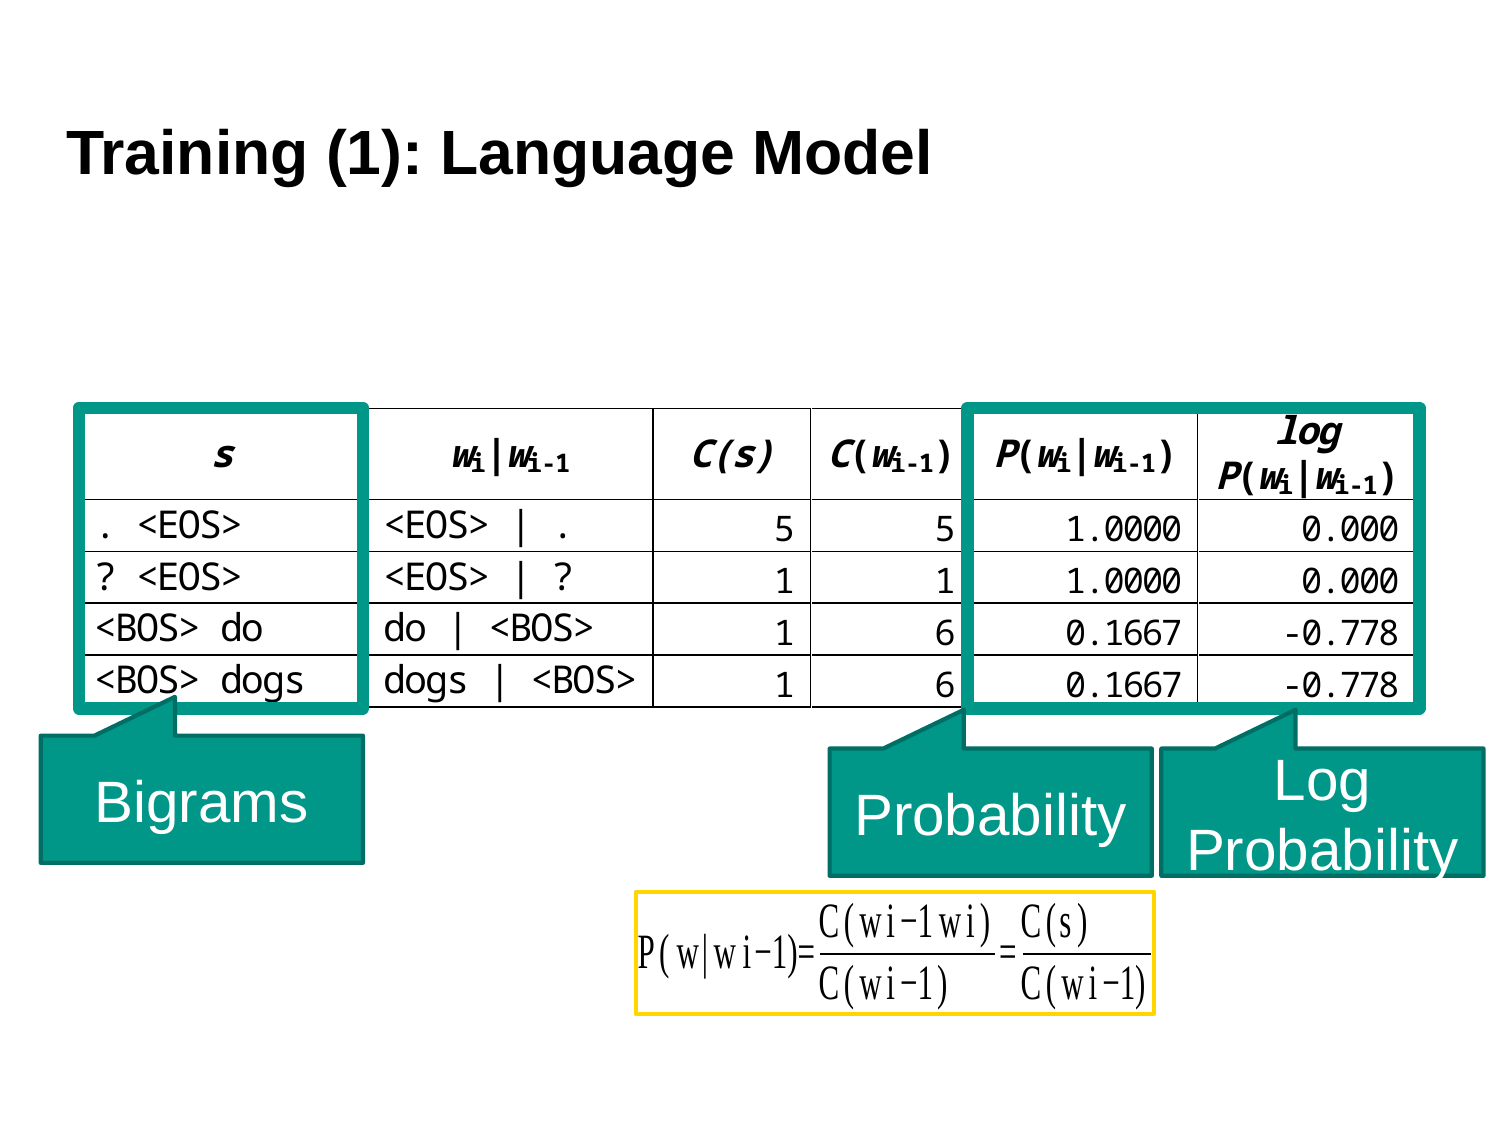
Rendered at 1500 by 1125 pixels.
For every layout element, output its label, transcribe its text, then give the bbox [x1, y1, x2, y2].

title Training (1): Language Model [51, 97, 1449, 234]
picture [60, 407, 1420, 766]
text_box Bigrams [38, 733, 366, 865]
text_box Probability [827, 773, 1154, 878]
text_box Log Probability [1159, 746, 1486, 878]
